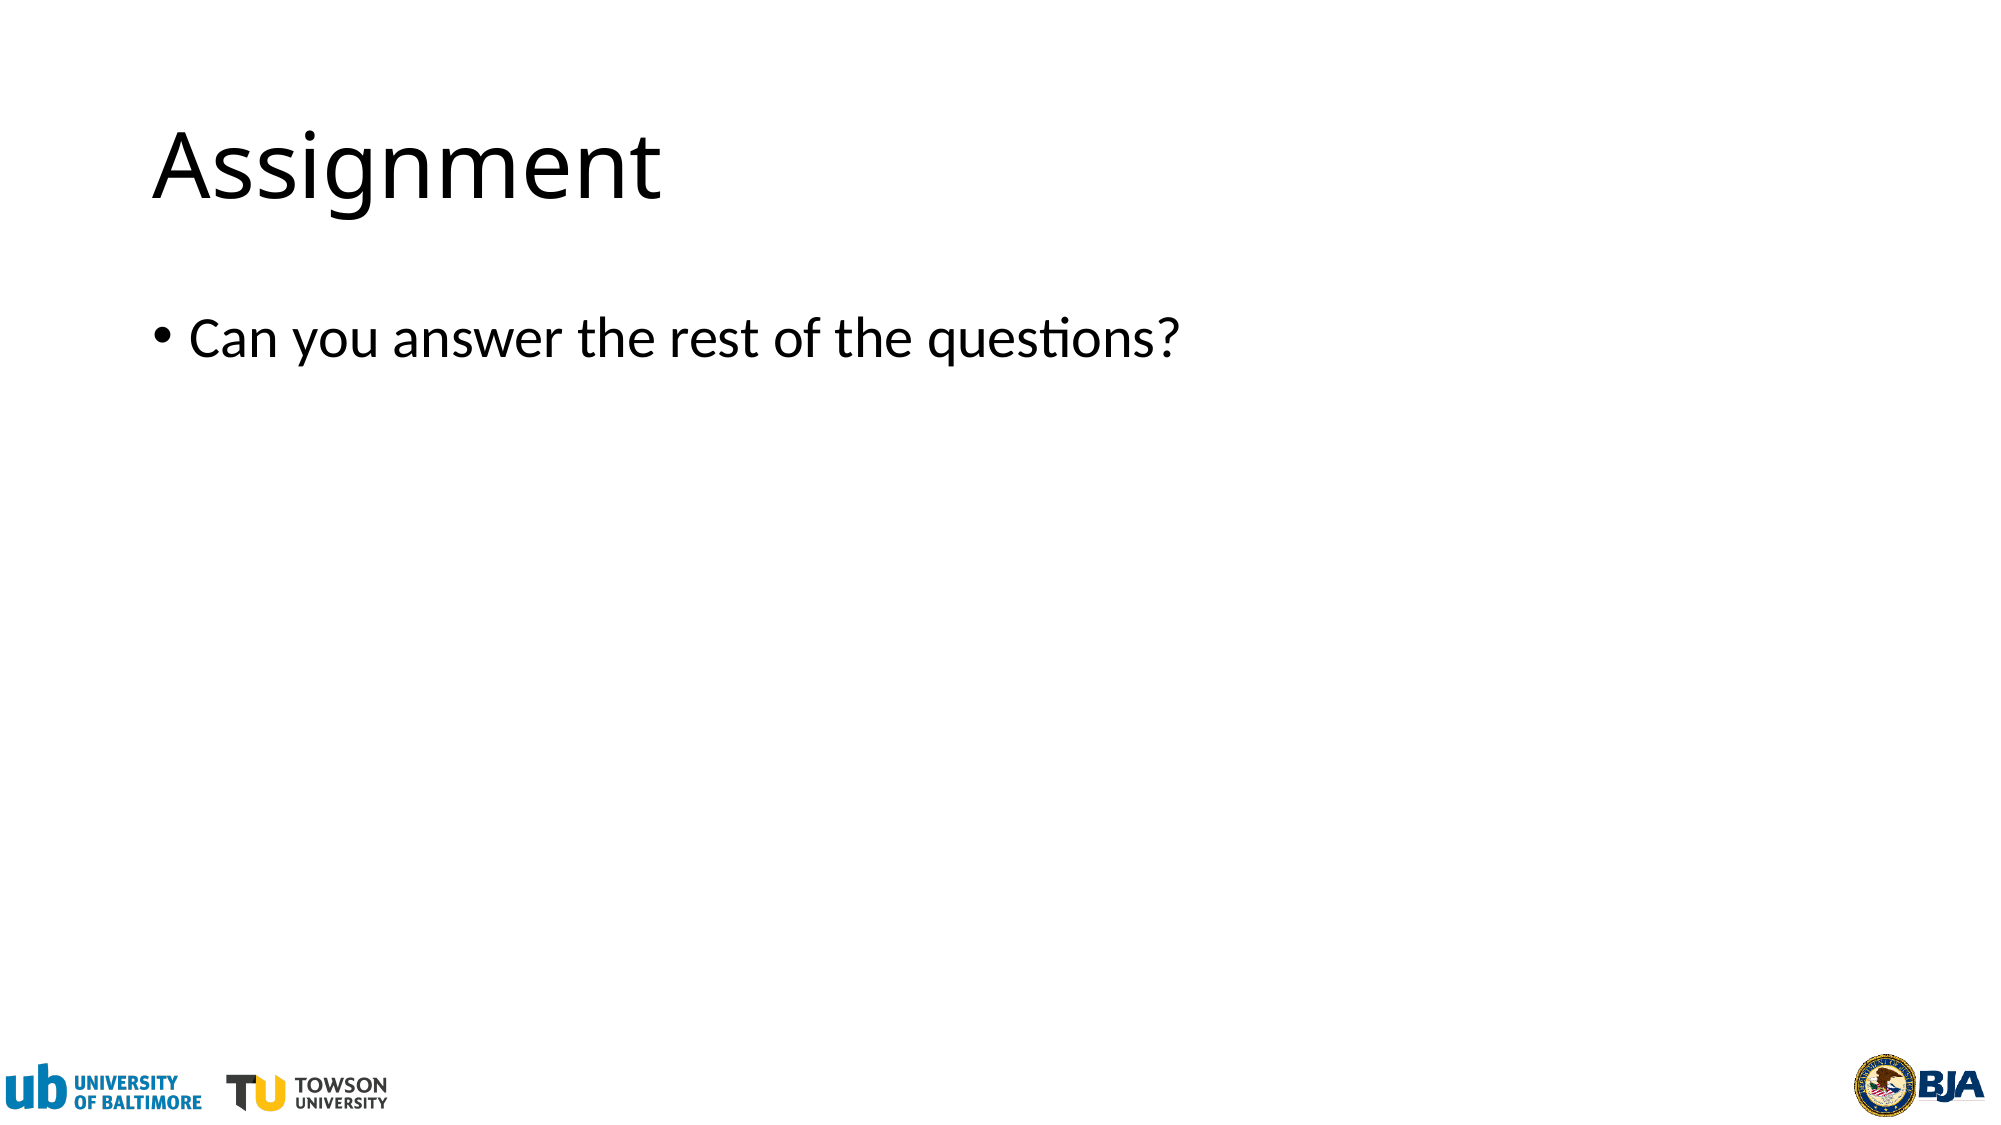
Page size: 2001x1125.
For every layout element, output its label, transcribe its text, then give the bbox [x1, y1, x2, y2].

list Can you answer the rest of the questions? [137, 299, 1863, 1014]
picture [0, 1031, 407, 1125]
title Assignment [137, 59, 1863, 278]
picture [1854, 1054, 1986, 1117]
